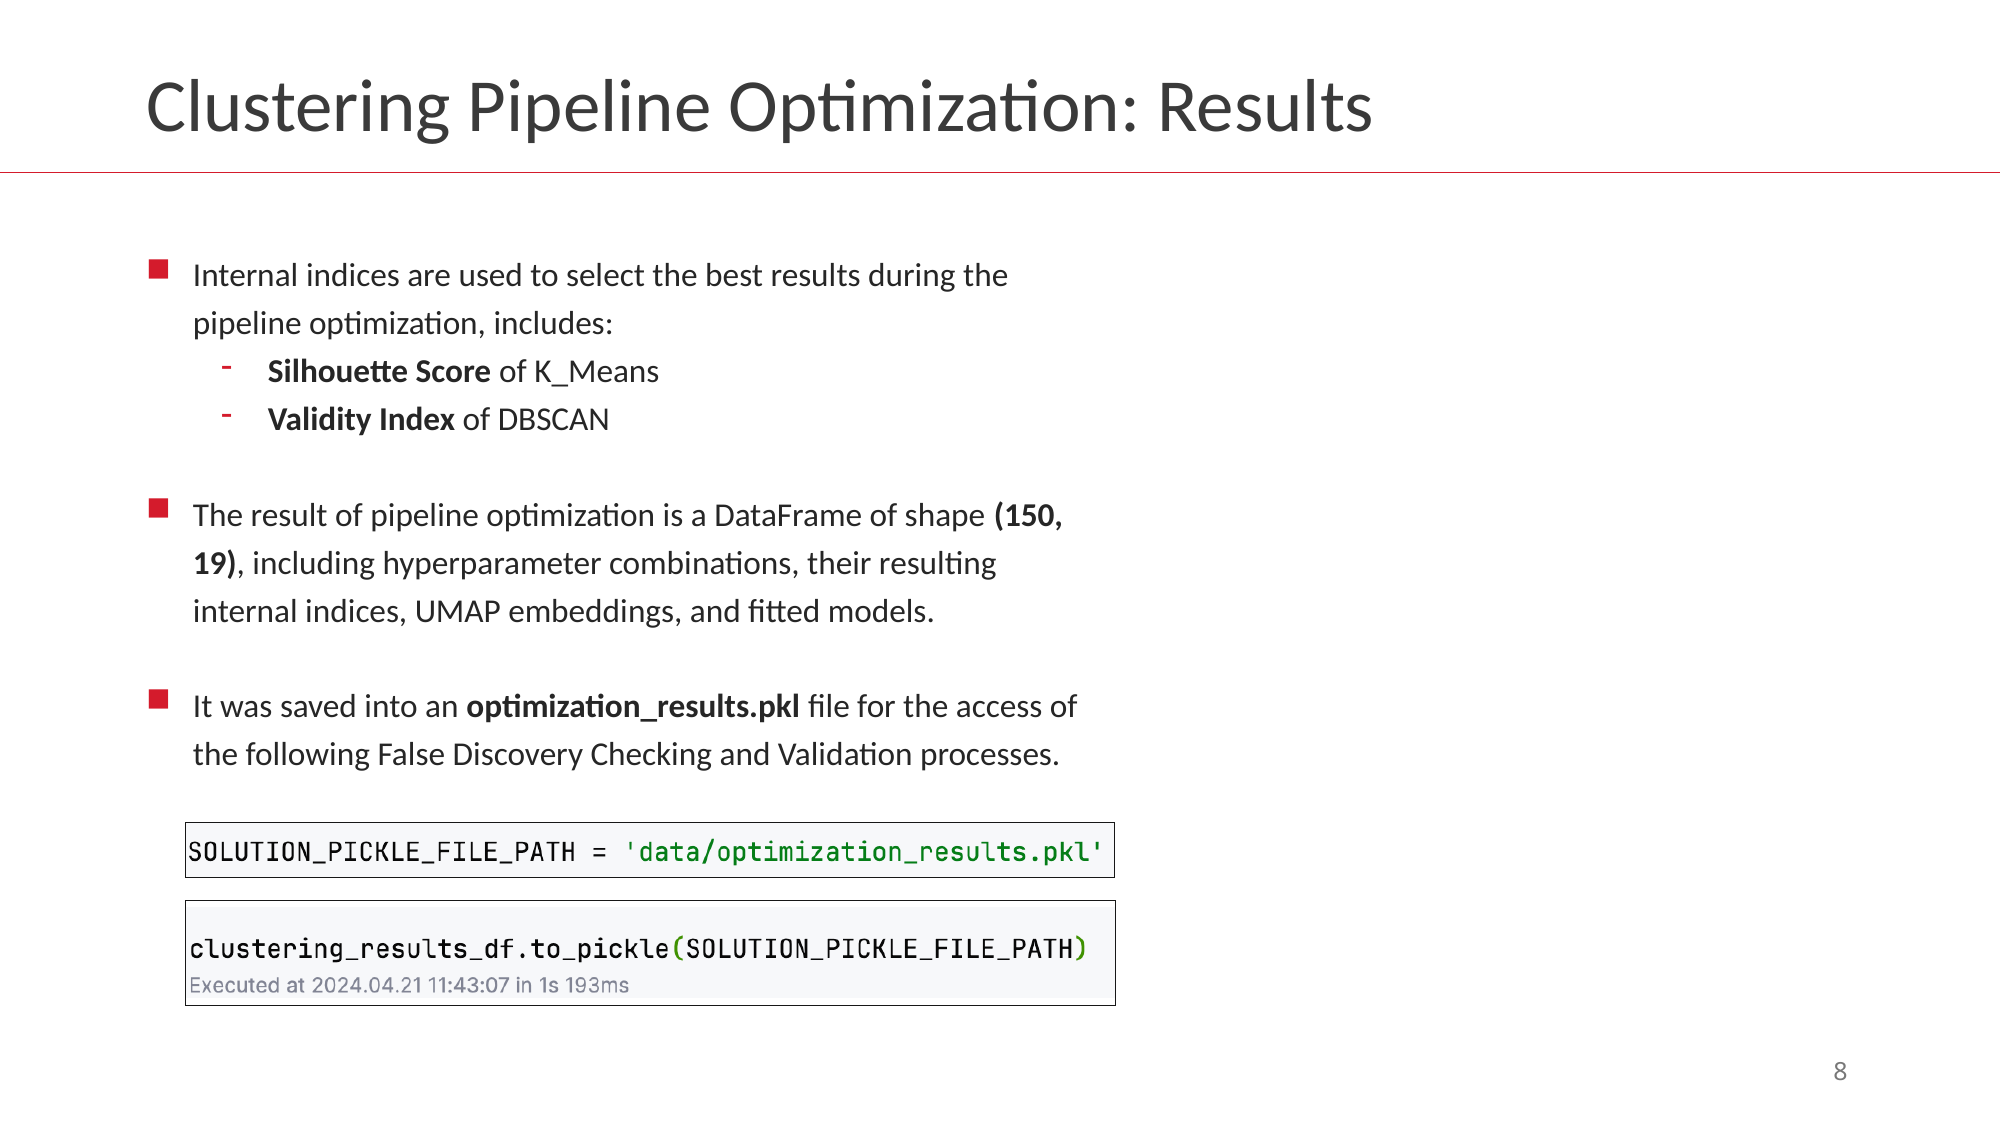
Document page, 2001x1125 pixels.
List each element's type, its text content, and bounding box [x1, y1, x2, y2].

text_box It was saved into an optimization_results.pkl file for the access of the following False Discovery Checking and Validation processes. [131, 668, 1132, 779]
picture [185, 900, 1116, 1007]
text_box Internal indices are used to select the best results during the pipeline optimization, includes: Silhouette Score of K_Means Validity Index of DBSCAN [131, 238, 1116, 445]
slide_number 8 [1412, 1042, 1863, 1103]
text_box Clustering Pipeline Optimization: Results [131, 3, 1716, 154]
text_box The result of pipeline optimization is a DataFrame of shape (150, 19), including hyperparameter combinations, their resulting internal indices, UMAP embeddings, and fitted models. [131, 477, 1116, 637]
text_box [0, 170, 2000, 175]
picture [184, 822, 1115, 879]
